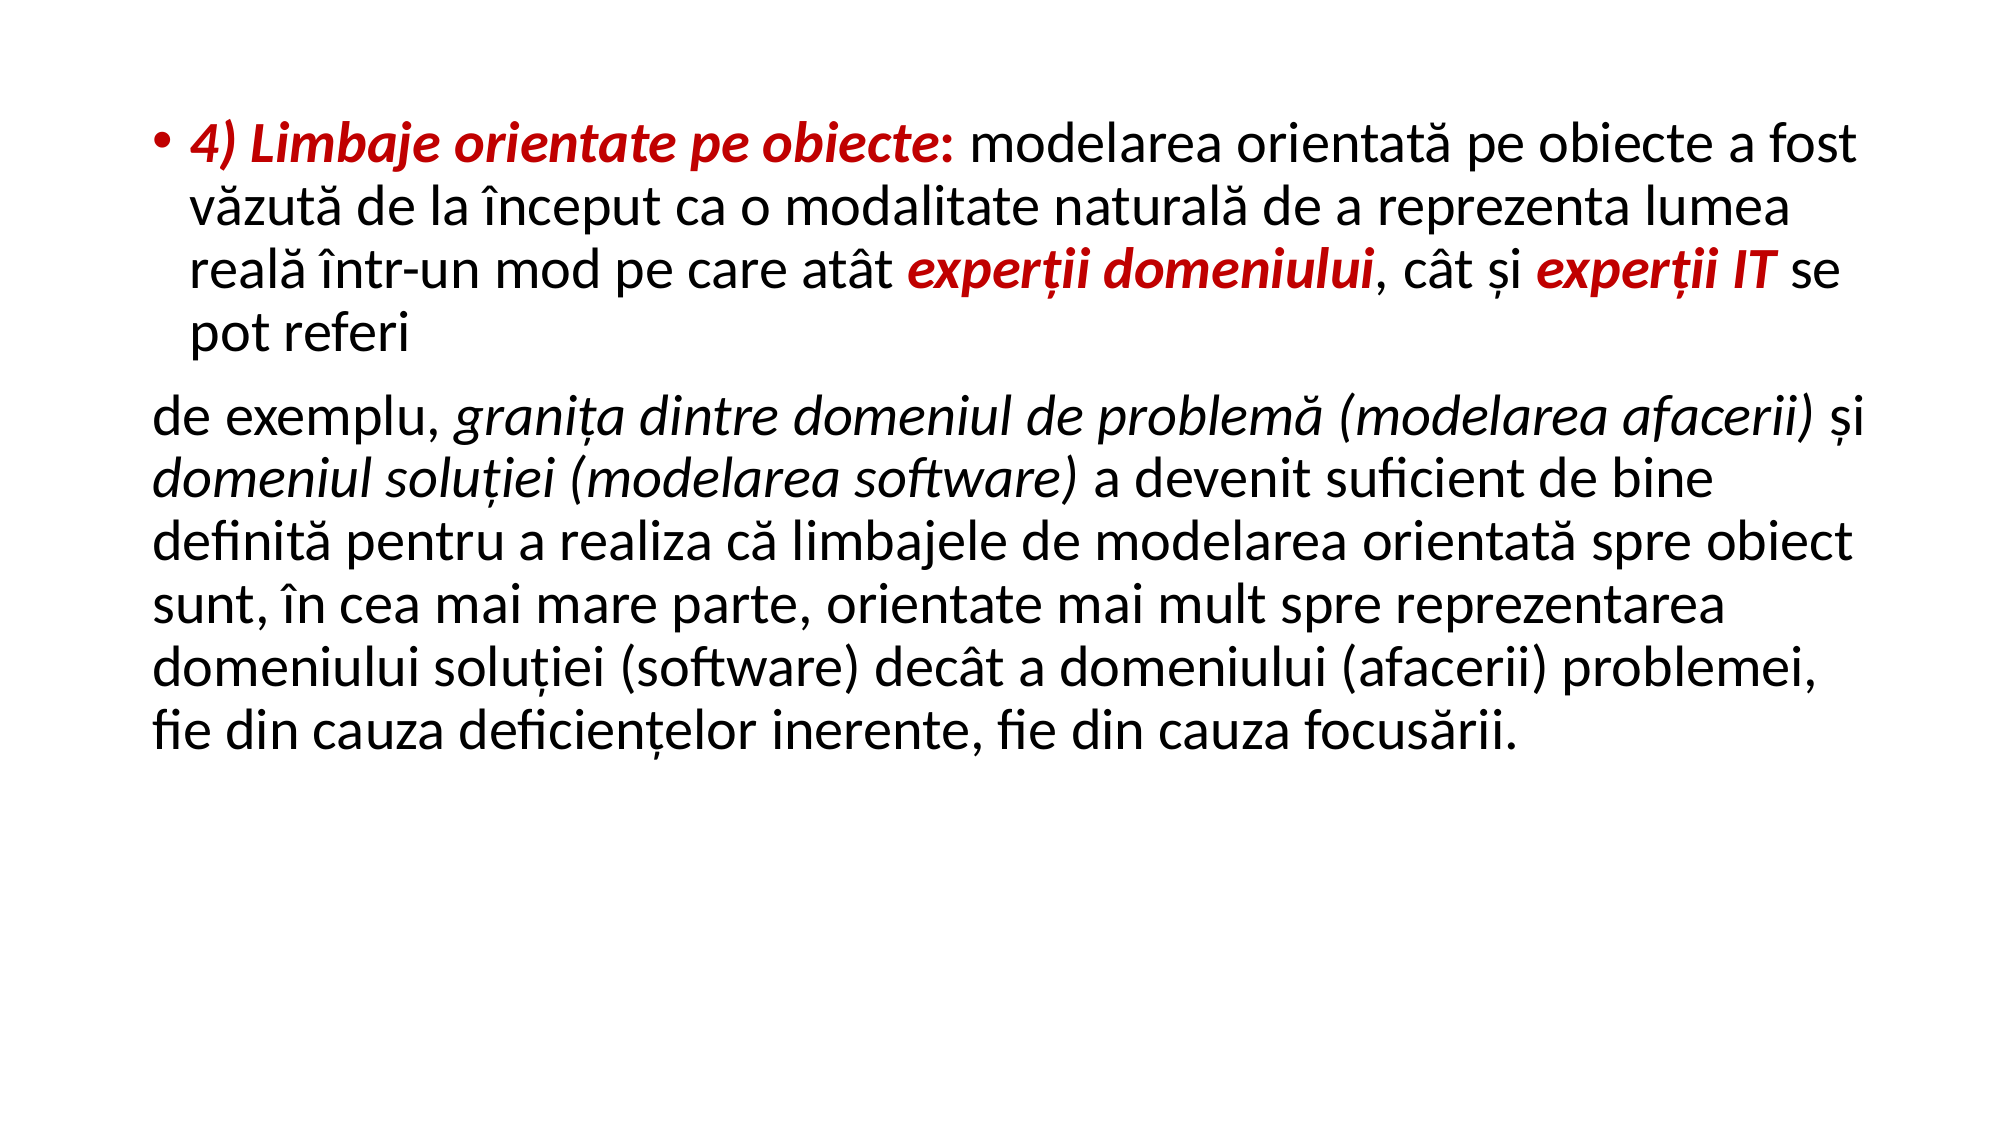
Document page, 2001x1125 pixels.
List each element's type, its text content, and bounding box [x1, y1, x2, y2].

list 4) Limbaje orientate pe obiecte: modelarea orientată pe obiecte a fost văzută de la început ca o modalitate naturală de a reprezenta lumea reală într-un mod pe care atât experţii domeniului, cât şi experţii IT se pot referi de exemplu, graniţa dintre domeniul de problemă (modelarea afacerii) şi domeniul soluţiei (modelarea software) a devenit suficient de bine definită pentru a realiza că limbajele de modelarea orientată spre obiect sunt, în cea mai mare parte, orientate mai mult spre reprezentarea domeniului soluţiei (software) decât a domeniului (afacerii) problemei, fie din cauza deficienţelor inerente, fie din cauza focusării. [137, 104, 1889, 1014]
